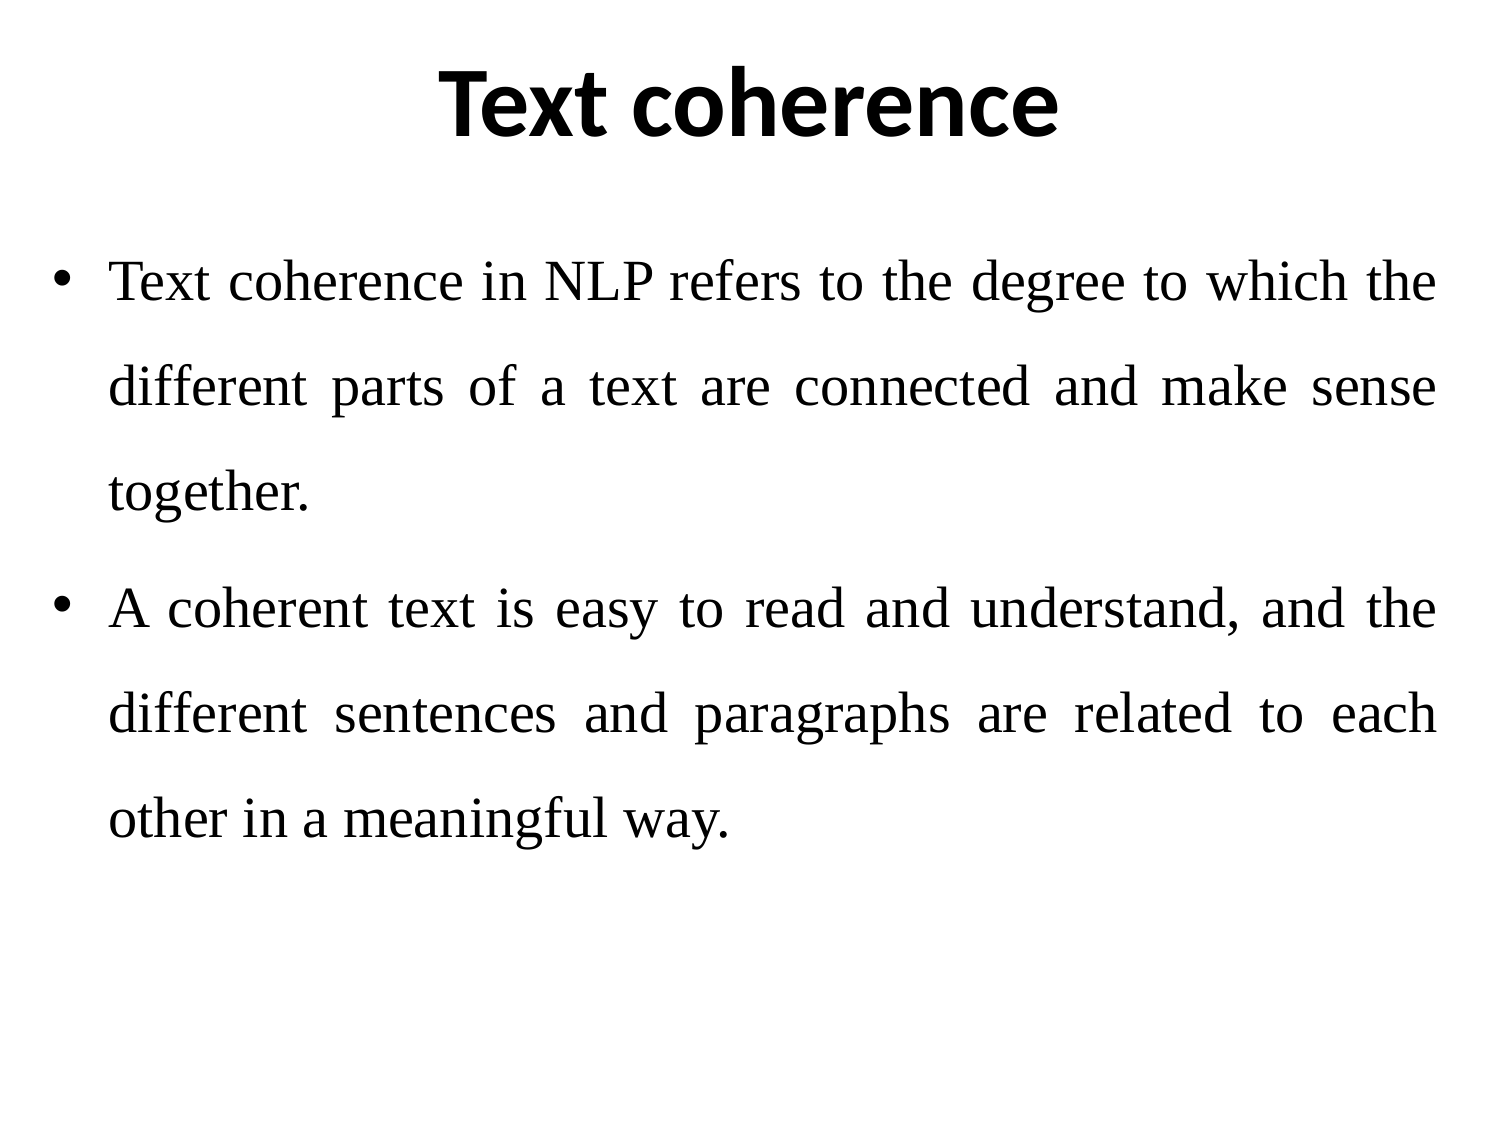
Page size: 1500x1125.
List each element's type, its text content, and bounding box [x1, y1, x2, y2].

title Text coherence [74, 24, 1426, 168]
list Text coherence in NLP refers to the degree to which the different parts of a text are connected and make sense together. A coherent text is easy to read and understand, and the different sentences and paragraphs are related to each other in a meaningful way. [37, 199, 1454, 943]
